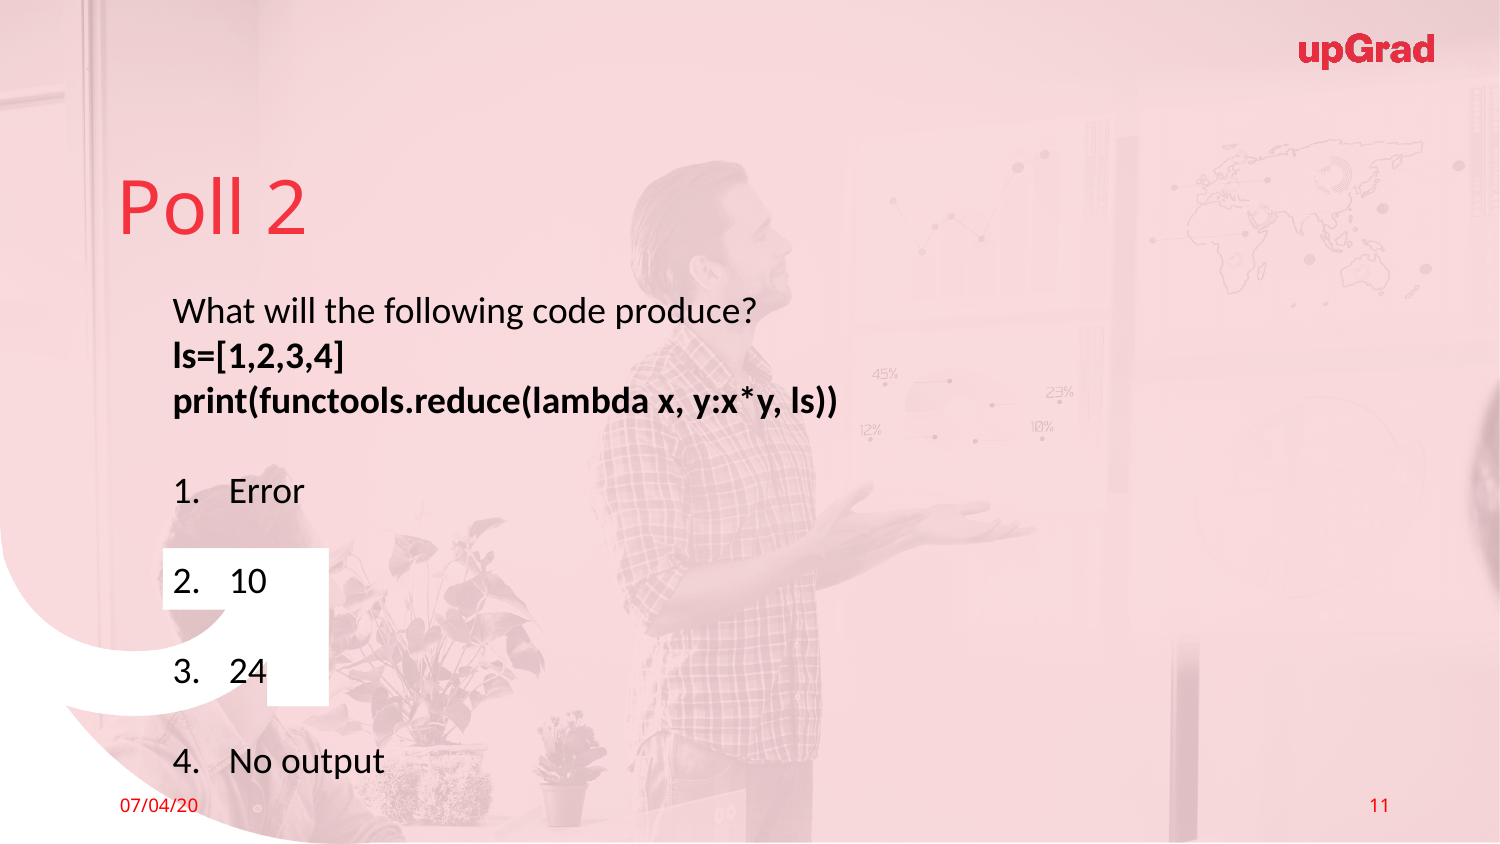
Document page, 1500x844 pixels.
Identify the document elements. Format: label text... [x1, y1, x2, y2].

picture [1299, 33, 1434, 70]
text_box What will the following code produce? ls=[1,2,3,4] print(functools.reduce(lambda x, y:x*y, ls)) Error 10 24 No output [157, 278, 1006, 788]
text_box [0, 0, 1500, 844]
text_box 07/04/20 [104, 782, 443, 827]
text_box 11 [1068, 782, 1406, 828]
text_box Poll 2 [105, 102, 1007, 319]
